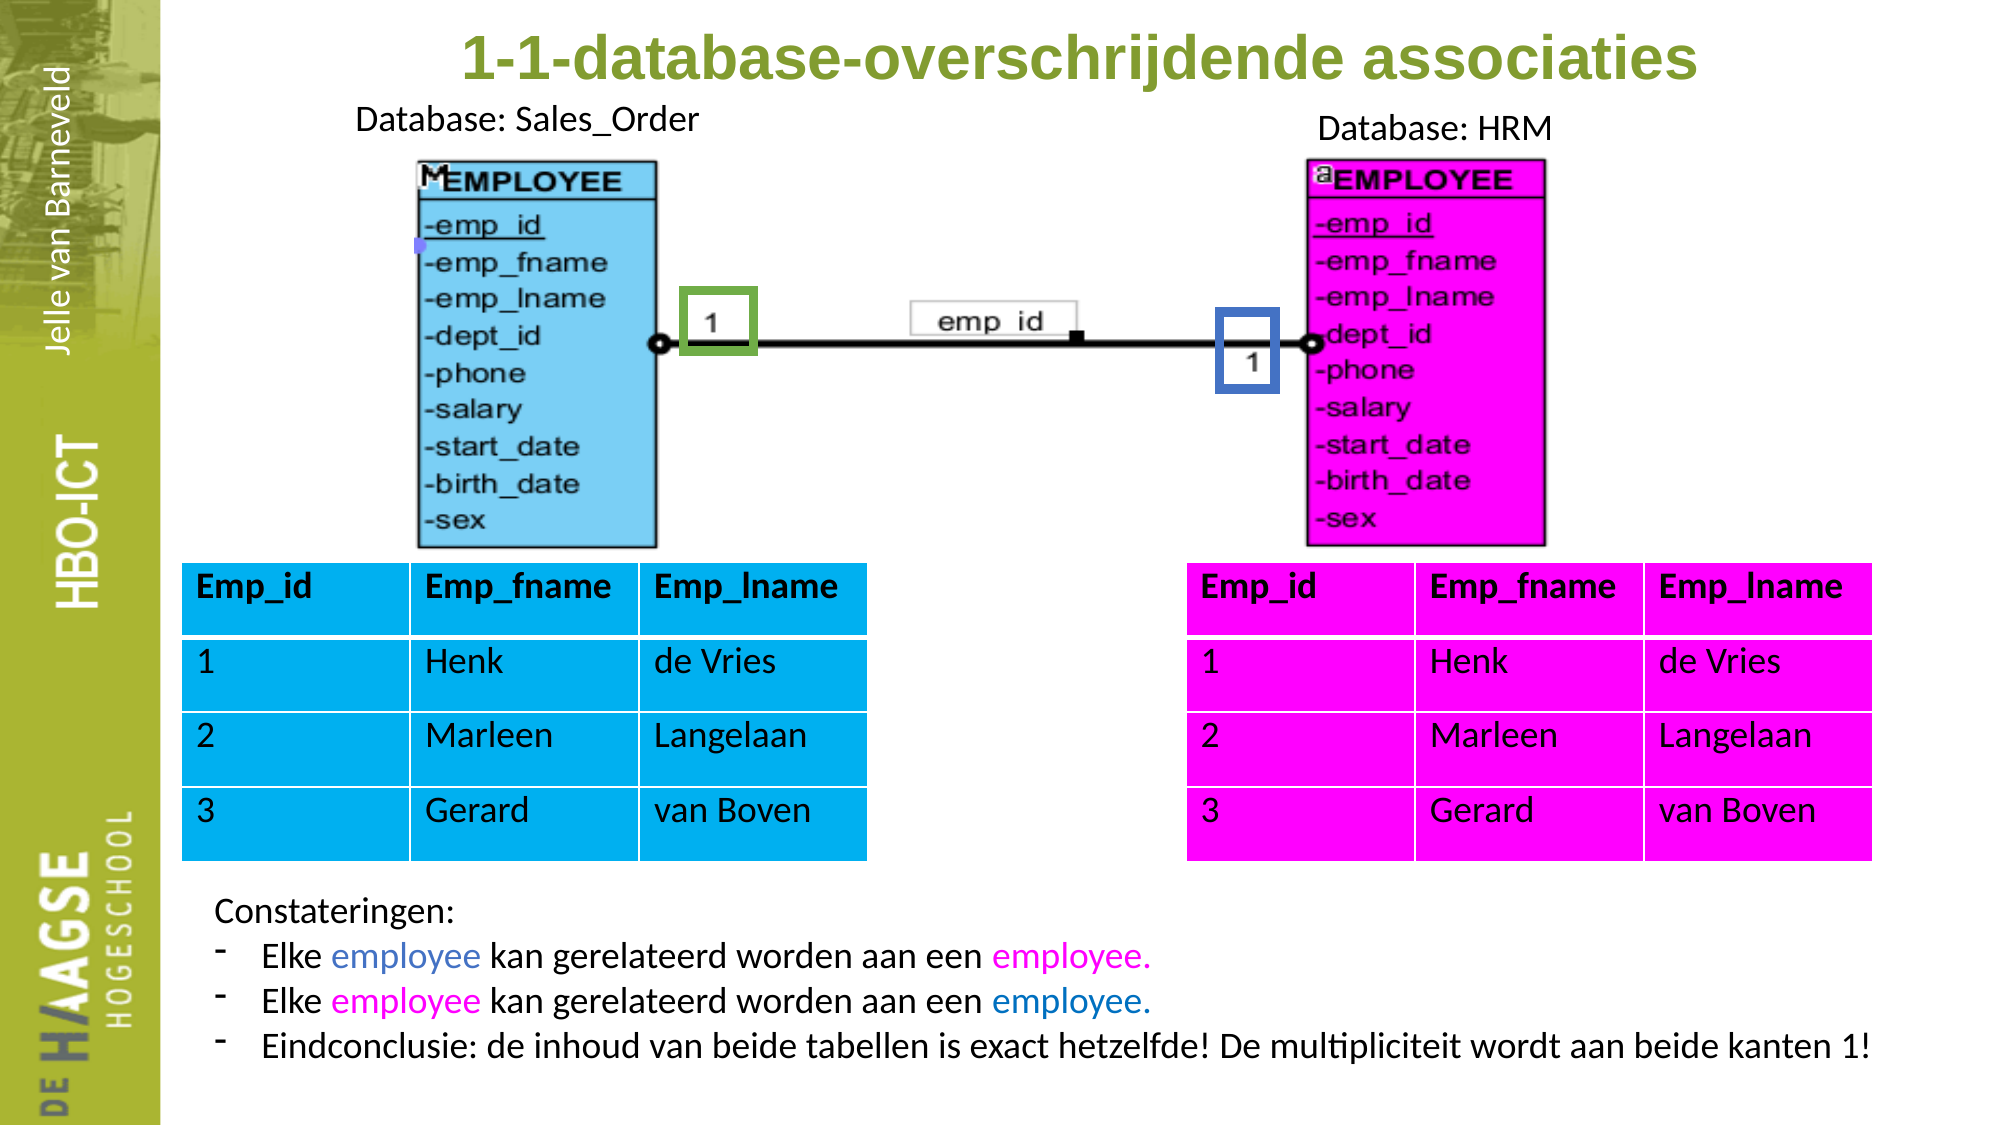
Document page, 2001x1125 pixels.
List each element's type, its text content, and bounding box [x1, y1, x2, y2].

text_box Database: Sales_Order [340, 86, 776, 147]
table_cell de Vries [1645, 640, 1872, 711]
table_header Emp_lname [1645, 563, 1872, 635]
table_cell de Vries [640, 640, 867, 711]
table_cell 2 [182, 713, 409, 786]
text_box 1-1-database-overschrijdende associaties [162, 0, 2000, 99]
table_header Emp_id [182, 563, 409, 635]
table_cell Henk [1416, 640, 1643, 711]
table_header Emp_id [1187, 563, 1414, 635]
table_cell 1 [182, 640, 409, 711]
table_cell van Boven [640, 788, 867, 861]
table_cell 3 [1187, 788, 1414, 861]
text_box Constateringen: Elke employee kan gerelateerd worden aan een employee. Elke employee kan gerelateerd worden aan een employee. Eindconclusie: de inhoud van beide tabellen is exact hetzelfde! De multipliciteit wordt aan beide kanten 1! [199, 879, 2000, 1074]
picture [414, 147, 1553, 563]
table_cell van Boven [1645, 788, 1872, 861]
table_header Emp_lname [640, 563, 867, 635]
table_cell Marleen [411, 713, 638, 786]
table_cell Gerard [411, 788, 638, 861]
table_cell Langelaan [1645, 713, 1872, 786]
picture [0, 0, 161, 1125]
text_box Database: HRM [1302, 95, 1627, 156]
table_cell 2 [1187, 713, 1414, 786]
text_box Jelle van Barneveld [24, 11, 85, 372]
table_cell 3 [182, 788, 409, 861]
table_header Emp_fname [411, 563, 638, 635]
table_cell 1 [1187, 640, 1414, 711]
table_cell Gerard [1416, 788, 1643, 861]
table_cell Marleen [1416, 713, 1643, 786]
table_cell Langelaan [640, 713, 867, 786]
table_cell Henk [411, 640, 638, 711]
table_header Emp_fname [1416, 563, 1643, 635]
